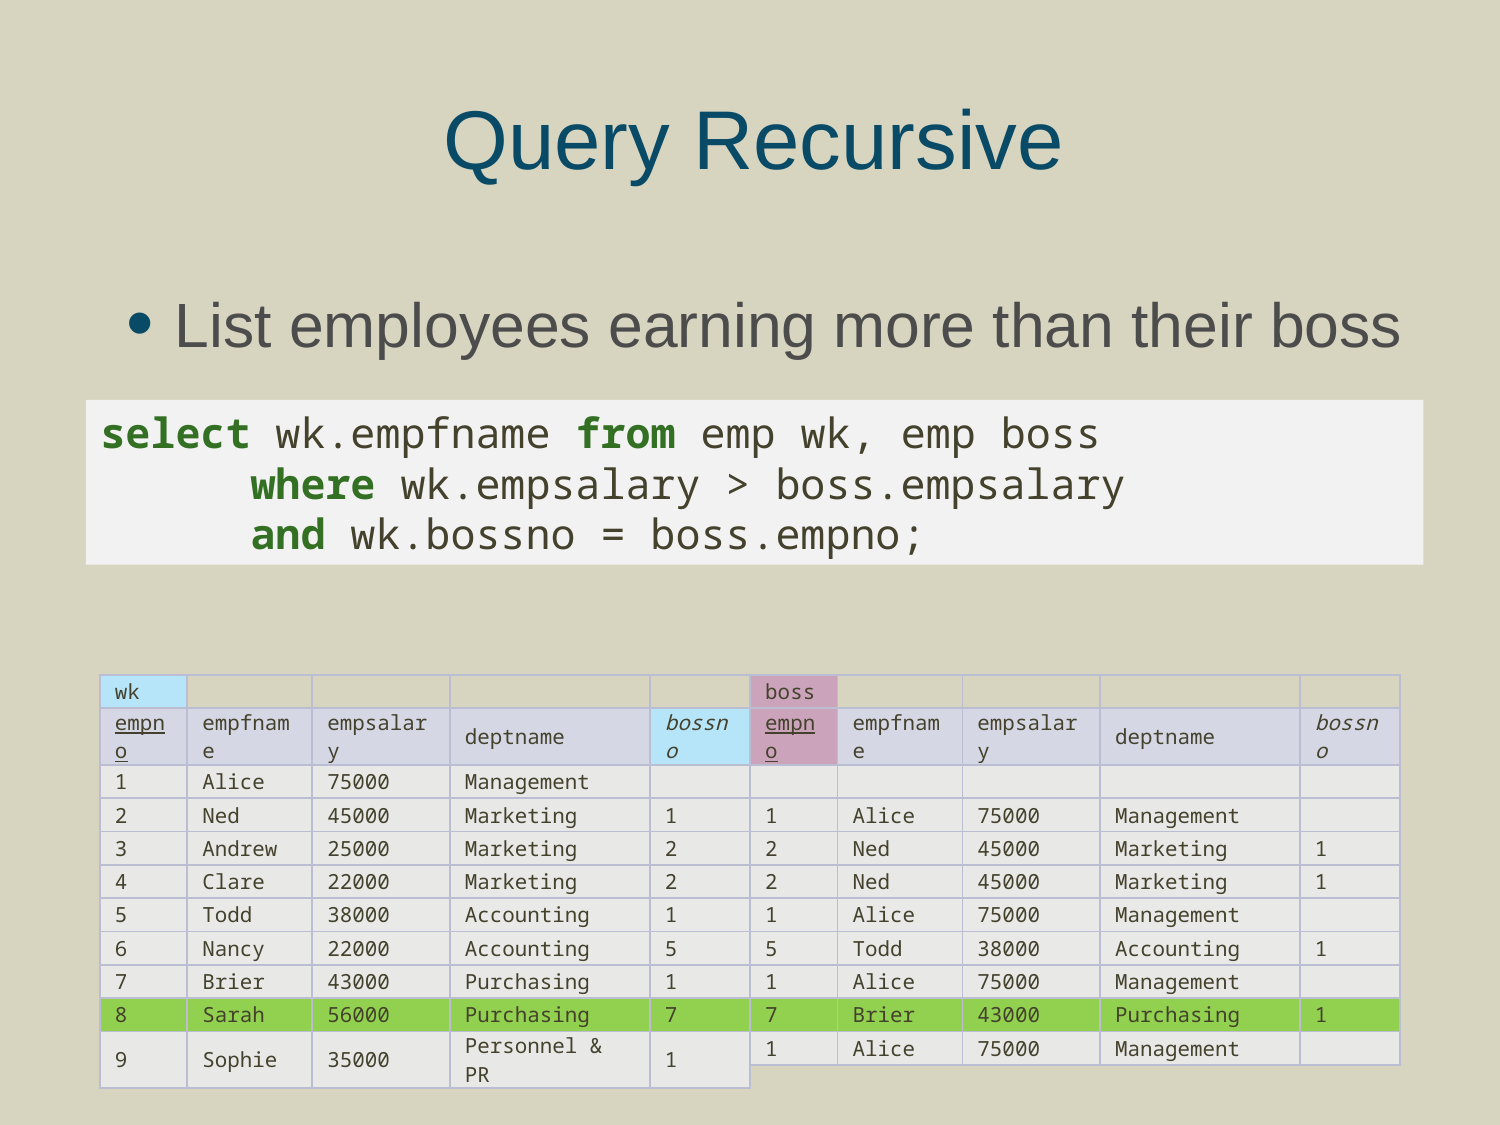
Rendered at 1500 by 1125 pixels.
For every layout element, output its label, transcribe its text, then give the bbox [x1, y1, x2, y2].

table_cell 5 [651, 932, 749, 964]
table_cell Alice [188, 766, 311, 797]
table_cell 2 [751, 866, 837, 897]
table_cell 1 [751, 966, 837, 997]
table_cell Accounting [1101, 932, 1299, 964]
table_cell 1 [1301, 932, 1399, 964]
table_cell 1 [1301, 999, 1399, 1031]
table_cell 2 [651, 866, 749, 897]
table_cell 1 [651, 799, 749, 831]
table_cell Brier [838, 999, 962, 1031]
table_cell Marketing [451, 866, 649, 897]
table_cell [1301, 966, 1399, 997]
table_cell [1301, 1032, 1399, 1064]
table_cell deptname [1101, 709, 1299, 764]
table_cell Purchasing [451, 966, 649, 997]
table_cell 1 [1301, 866, 1399, 897]
table_cell Nancy [188, 932, 311, 964]
table_cell Personnel & PR [451, 1032, 649, 1087]
table_cell [838, 766, 962, 797]
table_cell 22000 [313, 866, 449, 897]
table_cell 5 [101, 899, 186, 931]
text_box select wk.empfname from emp wk, emp boss where wk.empsalary > boss.empsalary and wk.bossno = boss.empno; [85, 399, 1424, 565]
table_cell 45000 [313, 799, 449, 831]
table_cell [751, 766, 837, 797]
table_cell 1 [651, 966, 749, 997]
table_cell Todd [838, 932, 962, 964]
table_cell Alice [838, 1032, 962, 1064]
table_cell bossno [651, 709, 749, 764]
table_cell Marketing [1101, 832, 1299, 864]
table_cell Marketing [451, 832, 649, 864]
list List employees earning more than their boss [89, 565, 1419, 1021]
table_cell 1 [751, 899, 837, 931]
table_cell Clare [188, 866, 311, 897]
table_cell Accounting [451, 932, 649, 964]
table_header [451, 676, 649, 707]
table_cell Sophie [188, 1032, 311, 1087]
table_cell 35000 [313, 1032, 449, 1087]
table_cell [1301, 766, 1399, 797]
table_cell Marketing [451, 799, 649, 831]
table_cell 1 [651, 899, 749, 931]
table_cell Ned [838, 832, 962, 864]
table_cell 1 [651, 1032, 749, 1087]
table_cell 3 [101, 832, 186, 864]
table_cell [651, 766, 749, 797]
table_cell Purchasing [451, 999, 649, 1031]
table_cell empsalary [313, 709, 449, 764]
table_cell 1 [751, 1032, 837, 1064]
table_cell [1101, 766, 1299, 797]
table_cell 45000 [963, 866, 1099, 897]
list List employees earning more than their boss [89, 277, 1419, 399]
table_header [963, 676, 1099, 707]
table_header [1101, 676, 1299, 707]
table_cell Sarah [188, 999, 311, 1031]
table_cell Marketing [1101, 866, 1299, 897]
table_cell 38000 [963, 932, 1099, 964]
table_cell empfname [188, 709, 311, 764]
table_header [188, 676, 311, 707]
table_cell 25000 [313, 832, 449, 864]
table_cell deptname [451, 709, 649, 764]
title Query Recursive [89, 45, 1419, 228]
table_cell 22000 [313, 932, 449, 964]
table_cell empno [751, 709, 837, 764]
table_cell 75000 [963, 966, 1099, 997]
table_cell 45000 [963, 832, 1099, 864]
table_cell 4 [101, 866, 186, 897]
table_cell 75000 [963, 799, 1099, 831]
table_cell Management [1101, 1032, 1299, 1064]
table_cell [1301, 899, 1399, 931]
table_cell 2 [751, 832, 837, 864]
table_cell Purchasing [1101, 999, 1299, 1031]
table_header [651, 676, 749, 707]
table_cell Accounting [451, 899, 649, 931]
table_cell [963, 766, 1099, 797]
table_cell 43000 [963, 999, 1099, 1031]
table_cell 75000 [313, 766, 449, 797]
table_cell 7 [101, 966, 186, 997]
table_header [313, 676, 449, 707]
table_header [838, 676, 962, 707]
table_cell 6 [101, 932, 186, 964]
table_cell Management [1101, 899, 1299, 931]
table_cell 75000 [963, 899, 1099, 931]
table_cell Todd [188, 899, 311, 931]
table_cell [1301, 799, 1399, 831]
table_cell 75000 [963, 1032, 1099, 1064]
table_cell 9 [101, 1032, 186, 1087]
table_cell 43000 [313, 966, 449, 997]
table_cell 56000 [313, 999, 449, 1031]
table_cell empfname [838, 709, 962, 764]
table_cell 2 [101, 799, 186, 831]
table_cell Ned [188, 799, 311, 831]
table_cell Management [1101, 966, 1299, 997]
table_cell Alice [838, 966, 962, 997]
table_cell 5 [751, 932, 837, 964]
table_cell 7 [651, 999, 749, 1031]
table_cell 1 [101, 766, 186, 797]
table_cell 8 [101, 999, 186, 1031]
table_cell Management [451, 766, 649, 797]
table_cell 1 [751, 799, 837, 831]
table_header [1301, 676, 1399, 707]
table_header boss [751, 676, 837, 707]
table_cell Management [1101, 799, 1299, 831]
table_cell empsalary [963, 709, 1099, 764]
table_cell empno [101, 709, 186, 764]
table_cell Brier [188, 966, 311, 997]
table_cell Alice [838, 799, 962, 831]
table_cell 2 [651, 832, 749, 864]
table_cell Andrew [188, 832, 311, 864]
table_header wk [101, 676, 186, 707]
table_cell Alice [838, 899, 962, 931]
table_cell Ned [838, 866, 962, 897]
table_cell bossno [1301, 709, 1399, 764]
table_cell 1 [1301, 832, 1399, 864]
table_cell 38000 [313, 899, 449, 931]
table_cell 7 [751, 999, 837, 1031]
